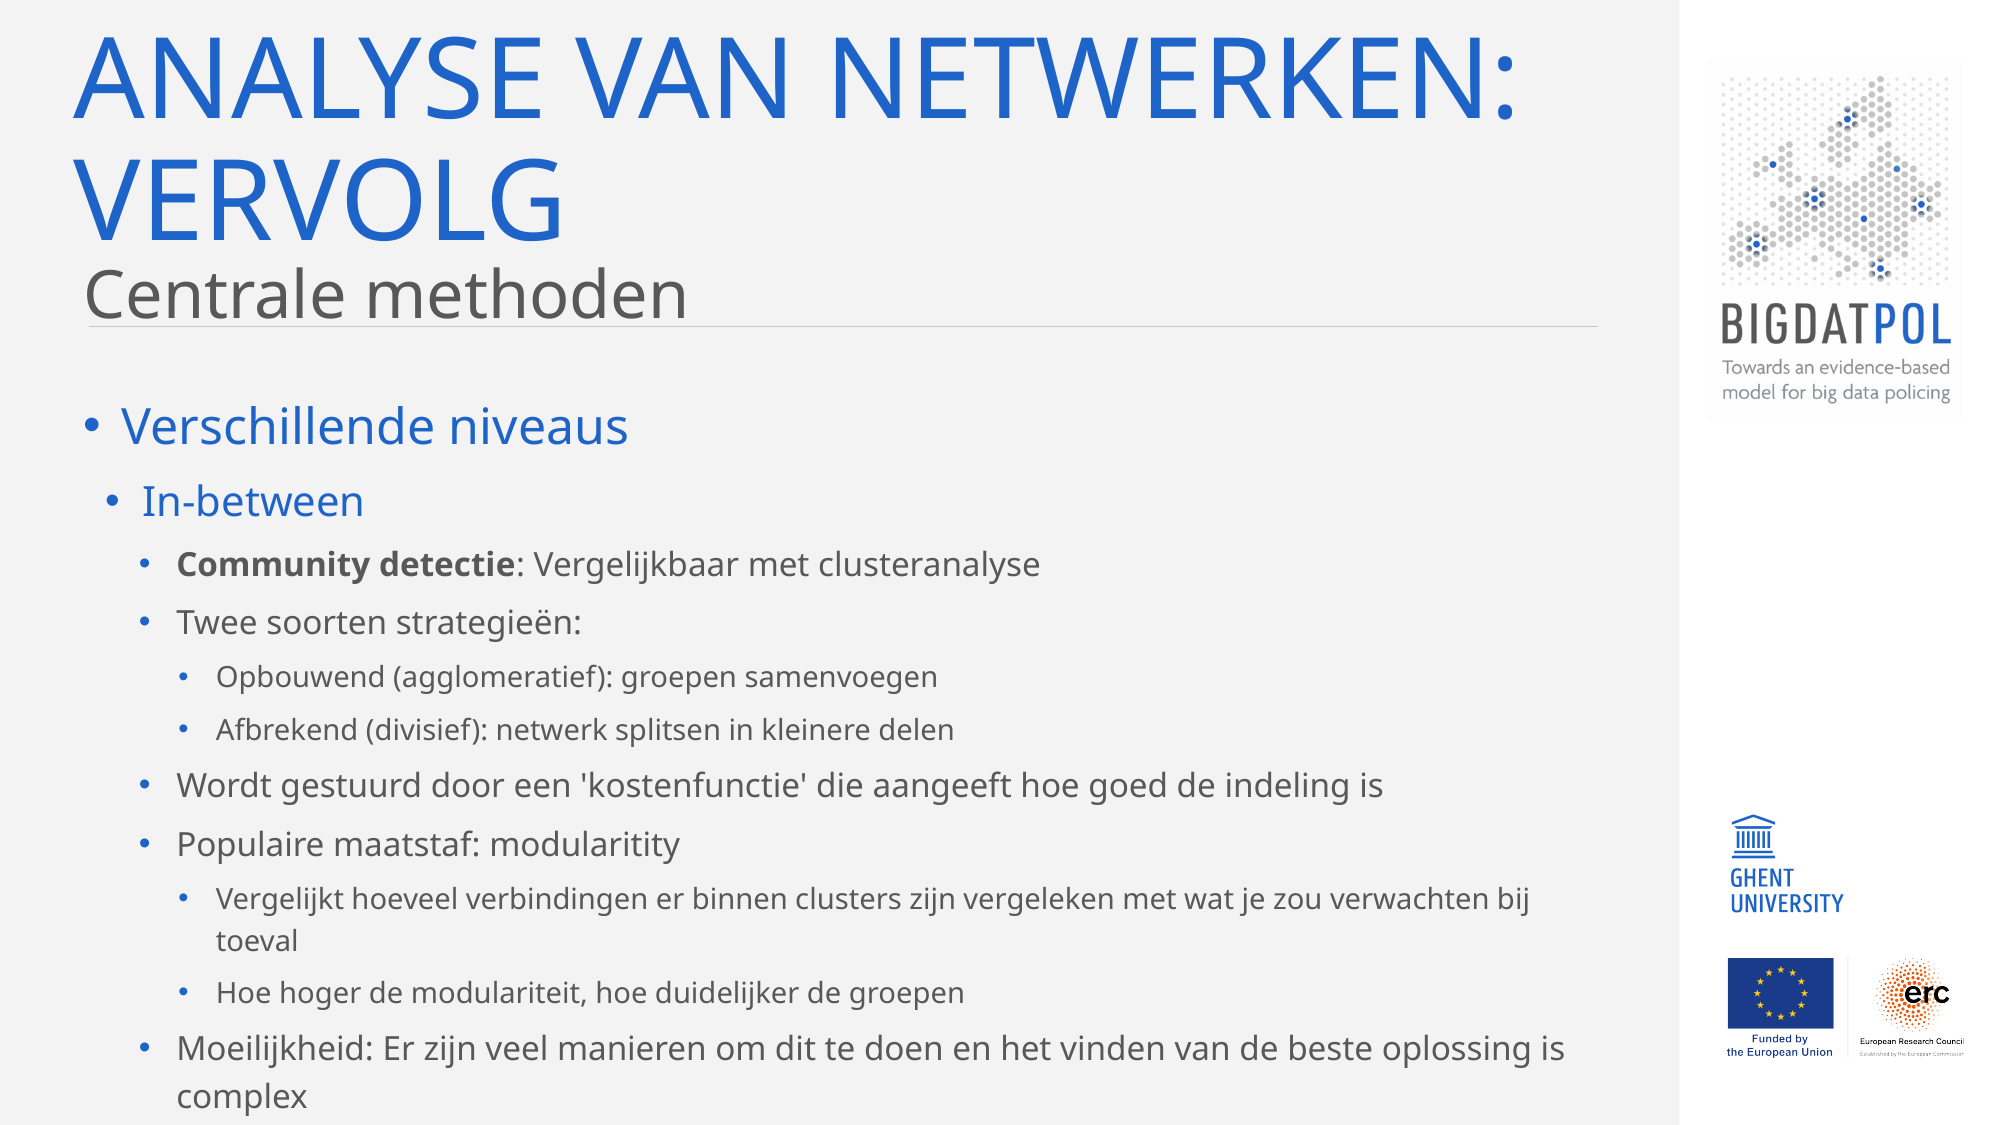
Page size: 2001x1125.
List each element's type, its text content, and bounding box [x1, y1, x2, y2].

list Verschillende niveaus In-between Community detectie: Vergelijkbaar met clusteranalyse Twee soorten strategieën: Opbouwend (agglomeratief): groepen samenvoegen Afbrekend (divisief): netwerk splitsen in kleinere delen Wordt gestuurd door een 'kostenfunctie' die aangeeft hoe goed de indeling is Populaire maatstaf: modularitity Vergelijkt hoeveel verbindingen er binnen clusters zijn vergeleken met wat je zou verwachten bij toeval Hoe hoger de modulariteit, hoe duidelijker de groepen Moeilijkheid: Er zijn veel manieren om dit te doen en het vinden van de beste oplossing is complex [68, 375, 1599, 1107]
picture [1707, 59, 1963, 421]
title Analyse van netwerken: vervolg [58, 53, 1599, 233]
picture [1688, 781, 1964, 1058]
list Centrale methoden [68, 228, 1599, 336]
